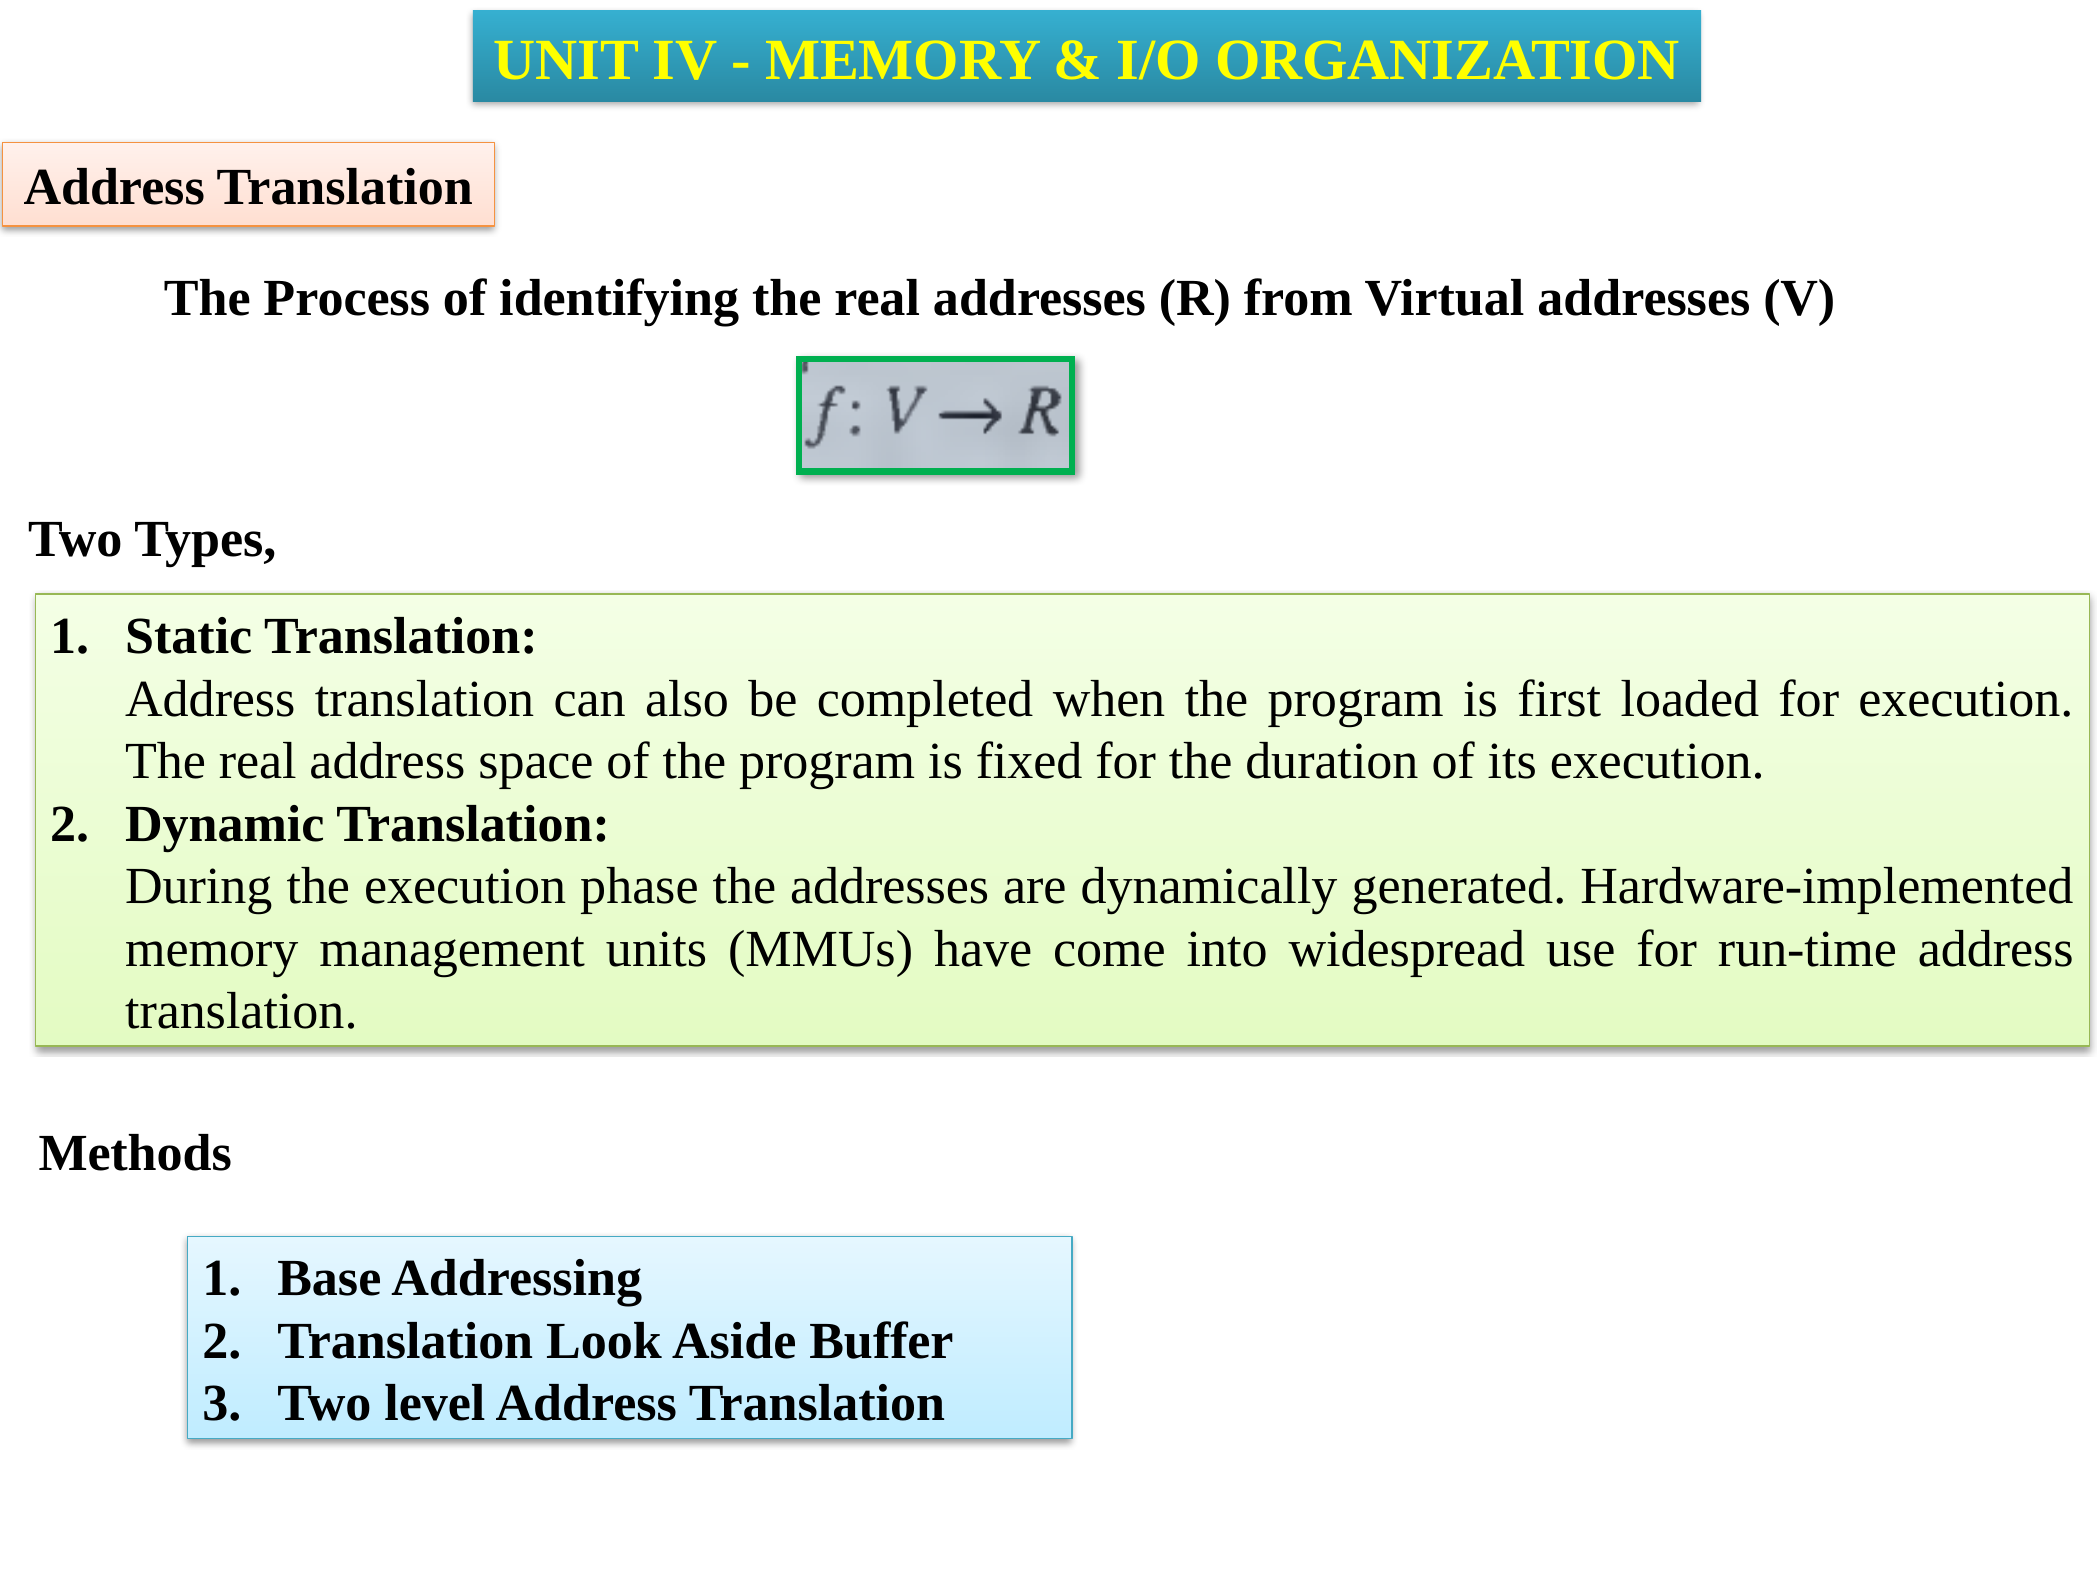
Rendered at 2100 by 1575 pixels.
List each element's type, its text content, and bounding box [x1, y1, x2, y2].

picture [801, 361, 1070, 469]
text_box The Process of identifying the real addresses (R) from Virtual addresses (V) [149, 255, 1851, 334]
text_box Static Translation: Address translation can also be completed when the program is first loaded for execution. The real address space of the program is fixed for the duration of its execution. Dynamic Translation: During the execution phase the addresses are dynamically generated. Hardware-implemented memory management units (MMUs) have come into widespread use for run-time address translation. [35, 593, 2090, 1047]
text_box Address Translation [2, 142, 495, 227]
text_box Two Types, [13, 496, 305, 574]
text_box Base Addressing Translation Look Aside Buffer Two level Address Translation [187, 1236, 1073, 1439]
text_box Methods [23, 1110, 247, 1189]
text_box UNIT IV - MEMORY & I/O ORGANIZATION [472, 10, 1702, 102]
